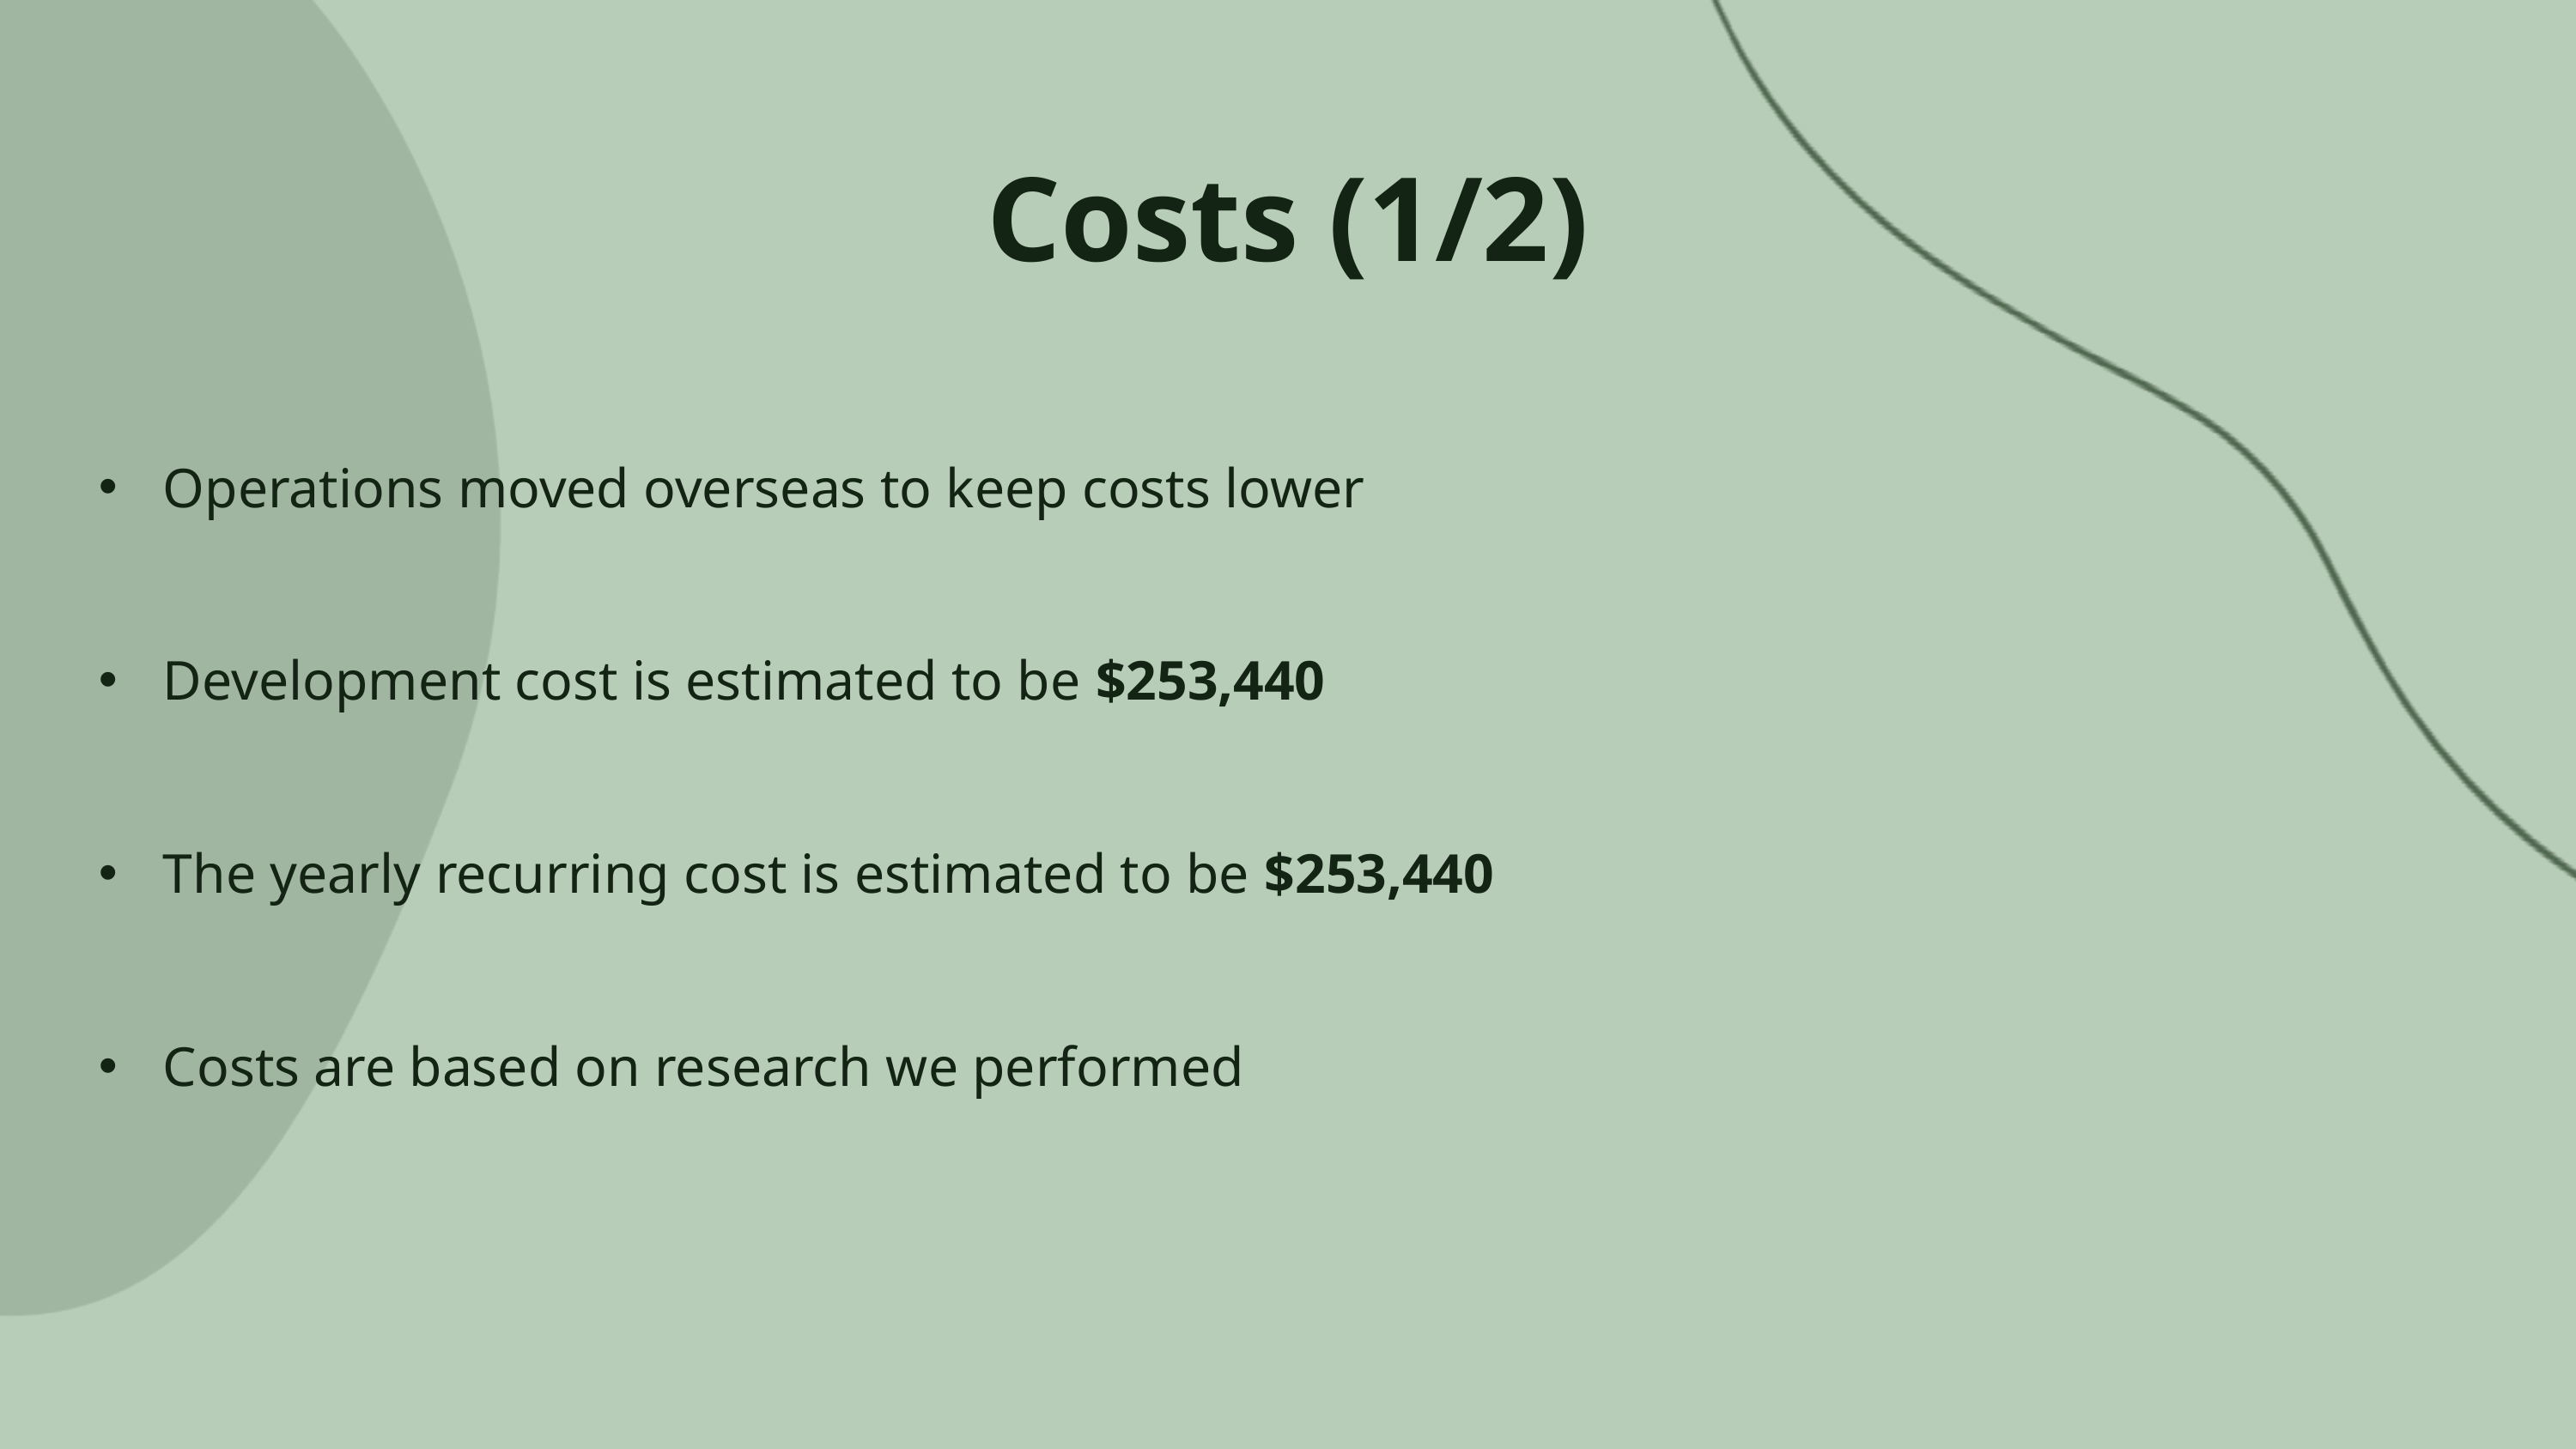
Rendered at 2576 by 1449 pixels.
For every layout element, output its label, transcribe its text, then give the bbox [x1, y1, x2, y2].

text_box Operations moved overseas to keep costs lower Development cost is estimated to be $253,440 The yearly recurring cost is estimated to be $253,440 Costs are based on research we performed [608, 324, 2192, 1097]
picture [0, 0, 605, 1282]
text_box Costs (1/2) [608, 144, 1839, 285]
picture [1383, 0, 2576, 1084]
